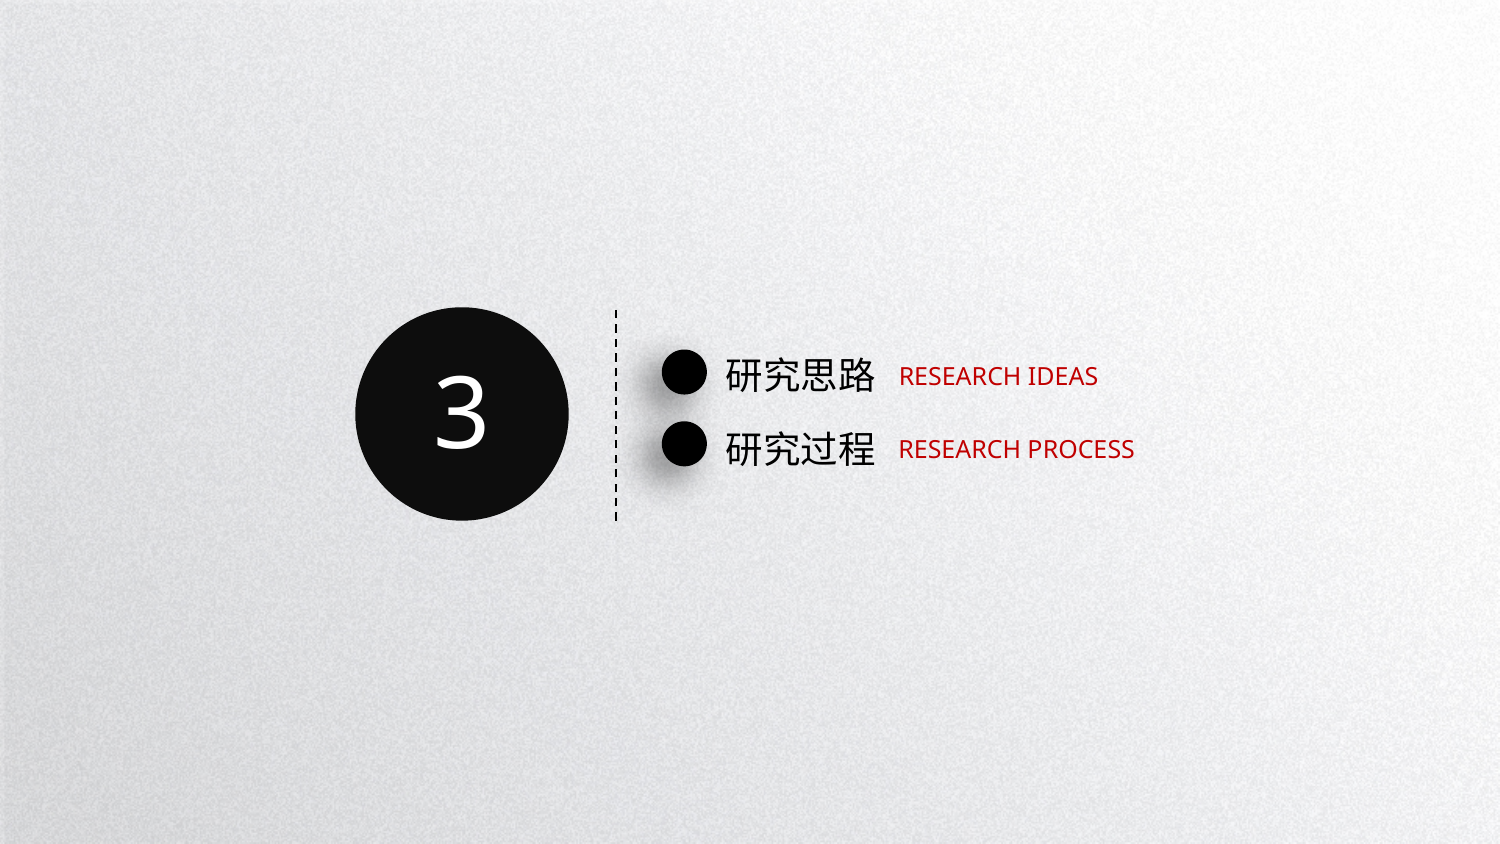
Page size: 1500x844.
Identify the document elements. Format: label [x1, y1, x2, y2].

text_box [355, 306, 569, 521]
picture [0, 0, 1500, 844]
